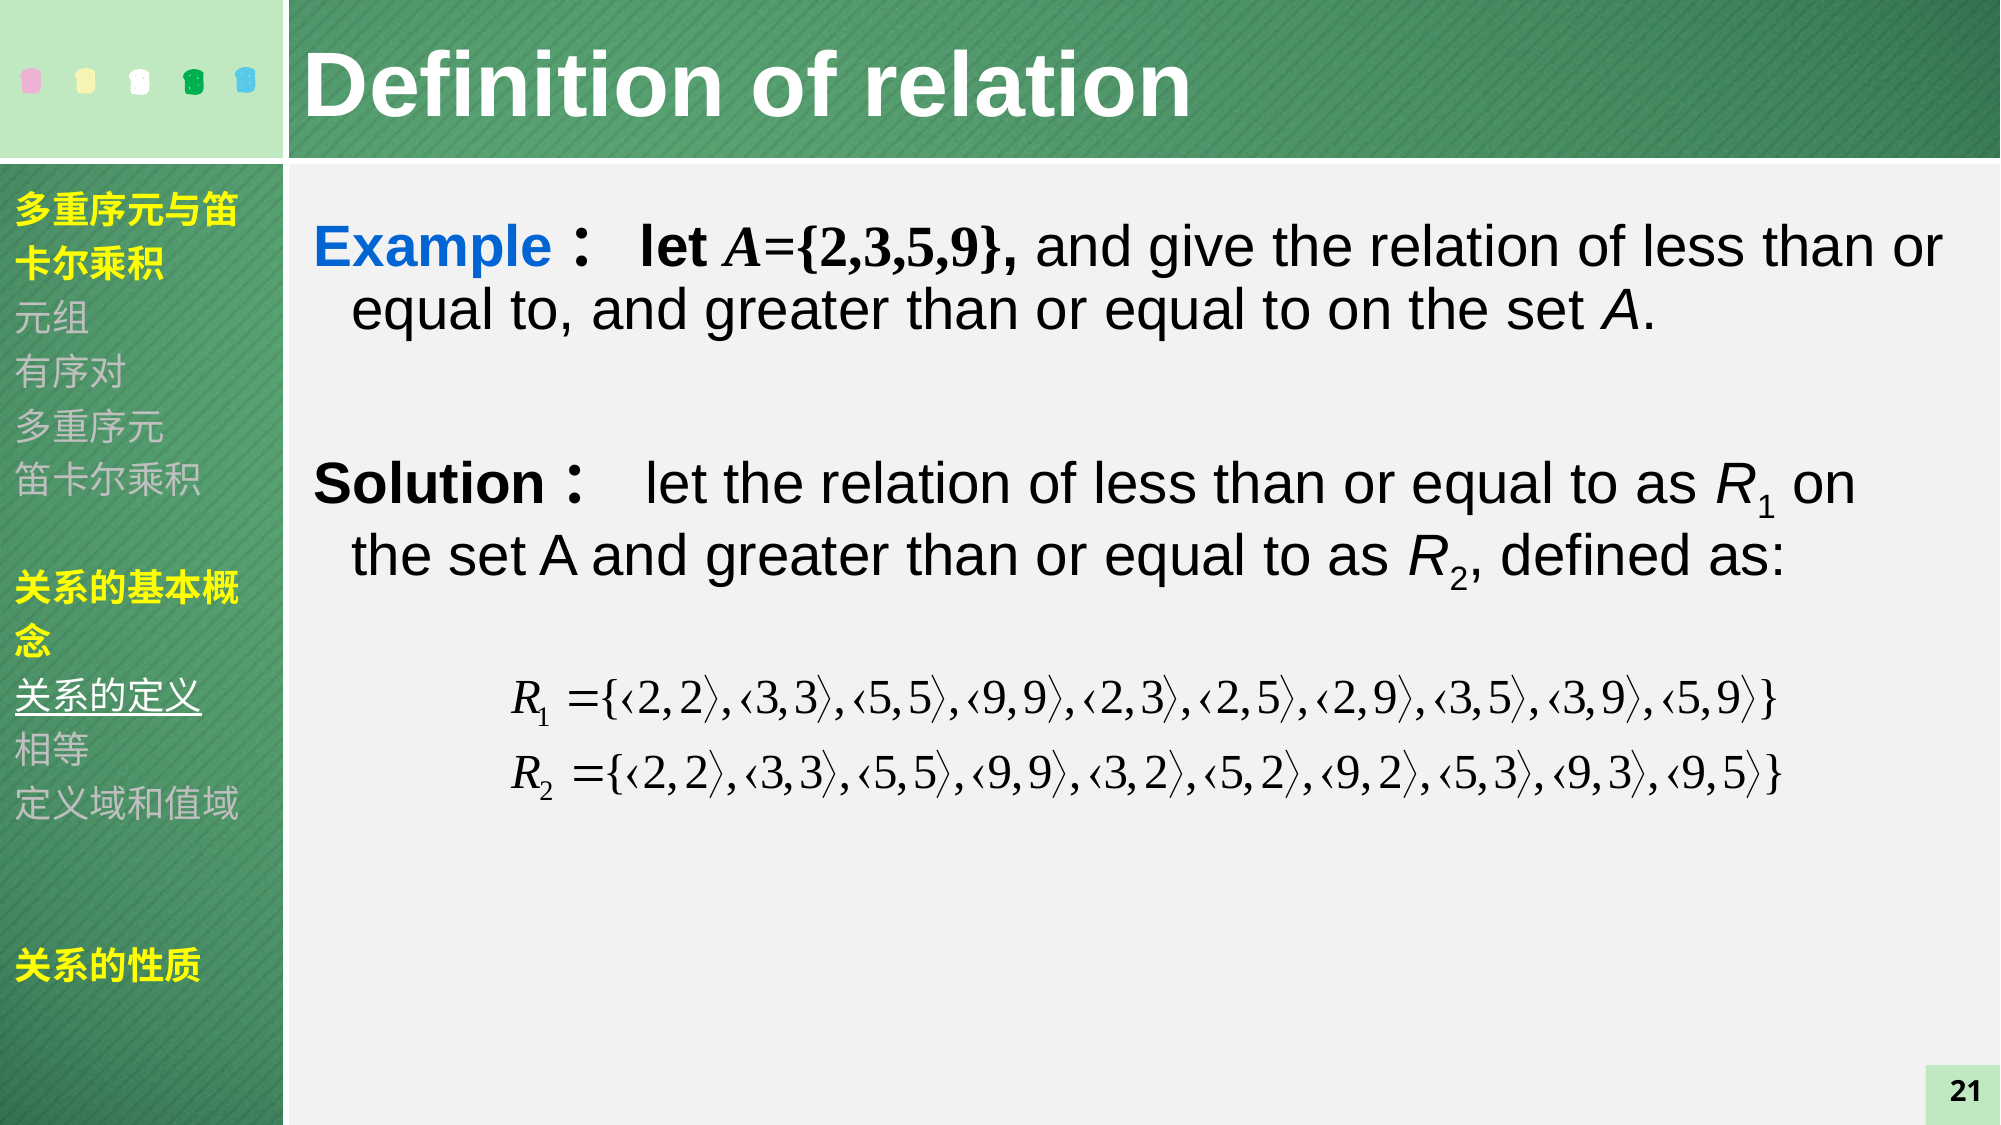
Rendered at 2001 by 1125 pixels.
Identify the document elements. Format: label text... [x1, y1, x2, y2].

picture [289, 0, 2000, 158]
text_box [19, 65, 258, 95]
text_box Example：let A={2,3,5,9}, and give the relation of less than or equal to, and greater than or equal to on the set A. Solution： let the relation of less than or equal to as R1 on the set A and greater than or equal to as R2, defined as: [299, 208, 1967, 1125]
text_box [502, 664, 1790, 812]
picture [0, 164, 283, 1125]
text_box 多重序元与笛卡尔乘积 元组 有序对 多重序元 笛卡尔乘积 关系的基本概念 关系的定义 相等 定义域和值域 关系的性质 [0, 170, 277, 995]
text_box Definition of relation [288, 16, 1981, 142]
slide_number 21 [1967, 1065, 2000, 1125]
